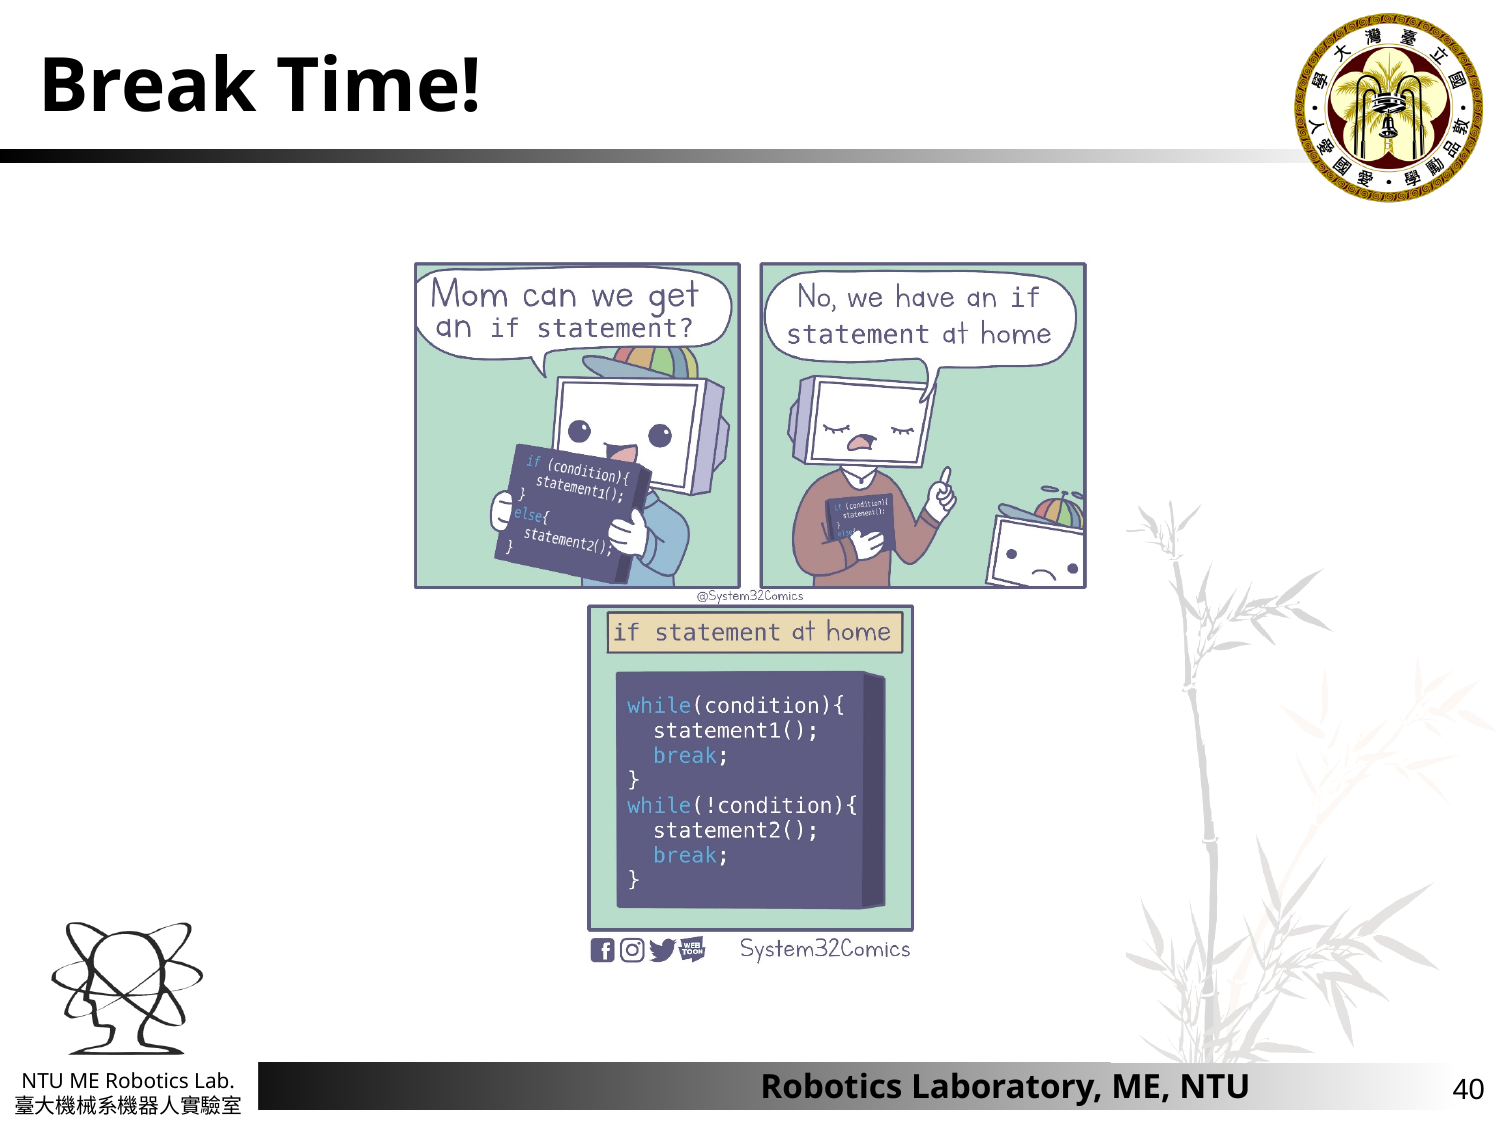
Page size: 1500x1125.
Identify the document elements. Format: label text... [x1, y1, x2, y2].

slide_number 40 [1149, 1062, 1500, 1125]
picture [1293, 13, 1483, 203]
picture [373, 220, 1126, 973]
picture [51, 918, 205, 1060]
title Break Time! [22, 12, 1206, 151]
